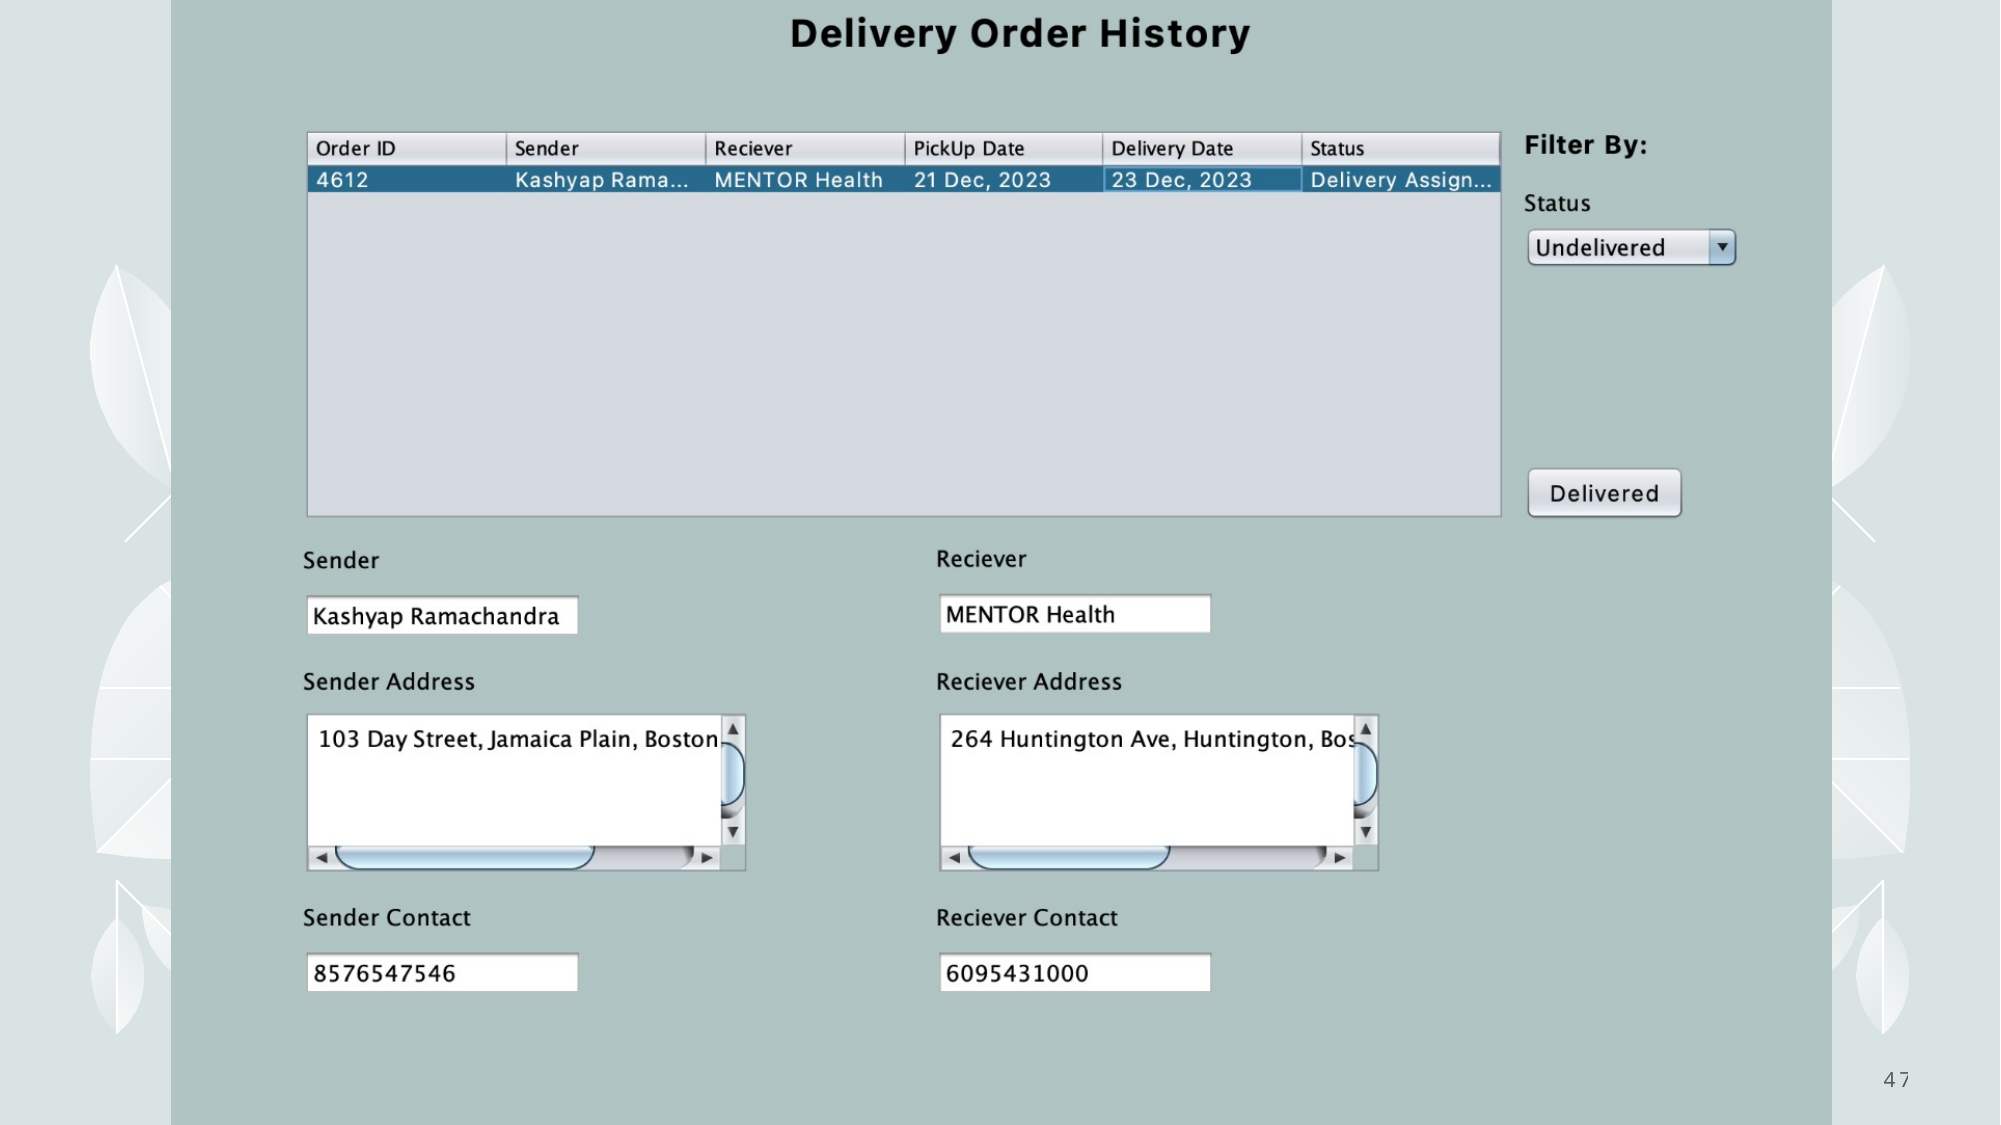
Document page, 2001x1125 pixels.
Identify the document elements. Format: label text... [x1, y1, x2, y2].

slide_number 47 [1832, 1042, 1927, 1119]
picture [170, 0, 1832, 1125]
